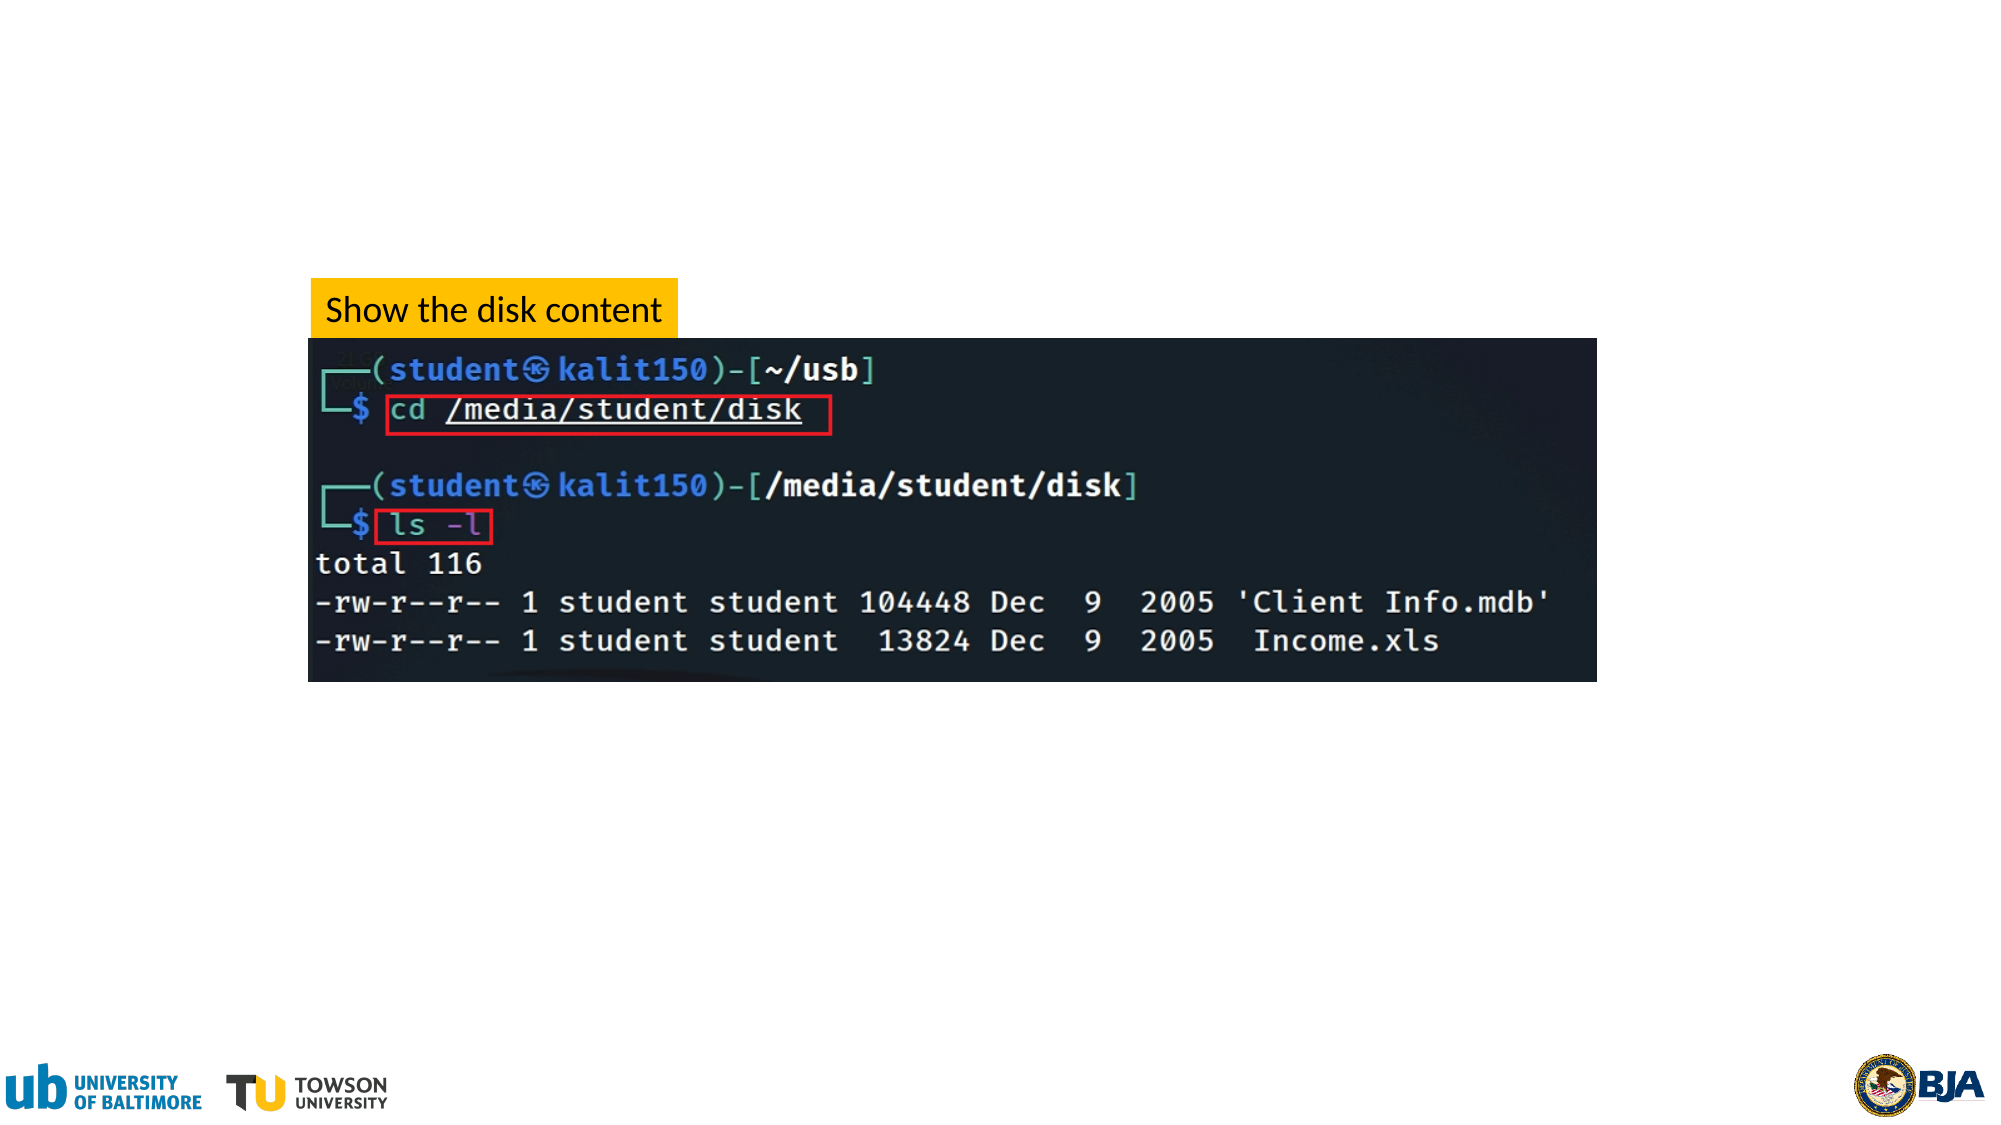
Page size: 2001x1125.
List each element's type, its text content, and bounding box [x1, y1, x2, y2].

picture [0, 1031, 407, 1125]
picture [308, 338, 1597, 682]
picture [1854, 1054, 1986, 1117]
text_box Show the disk content [310, 278, 678, 338]
